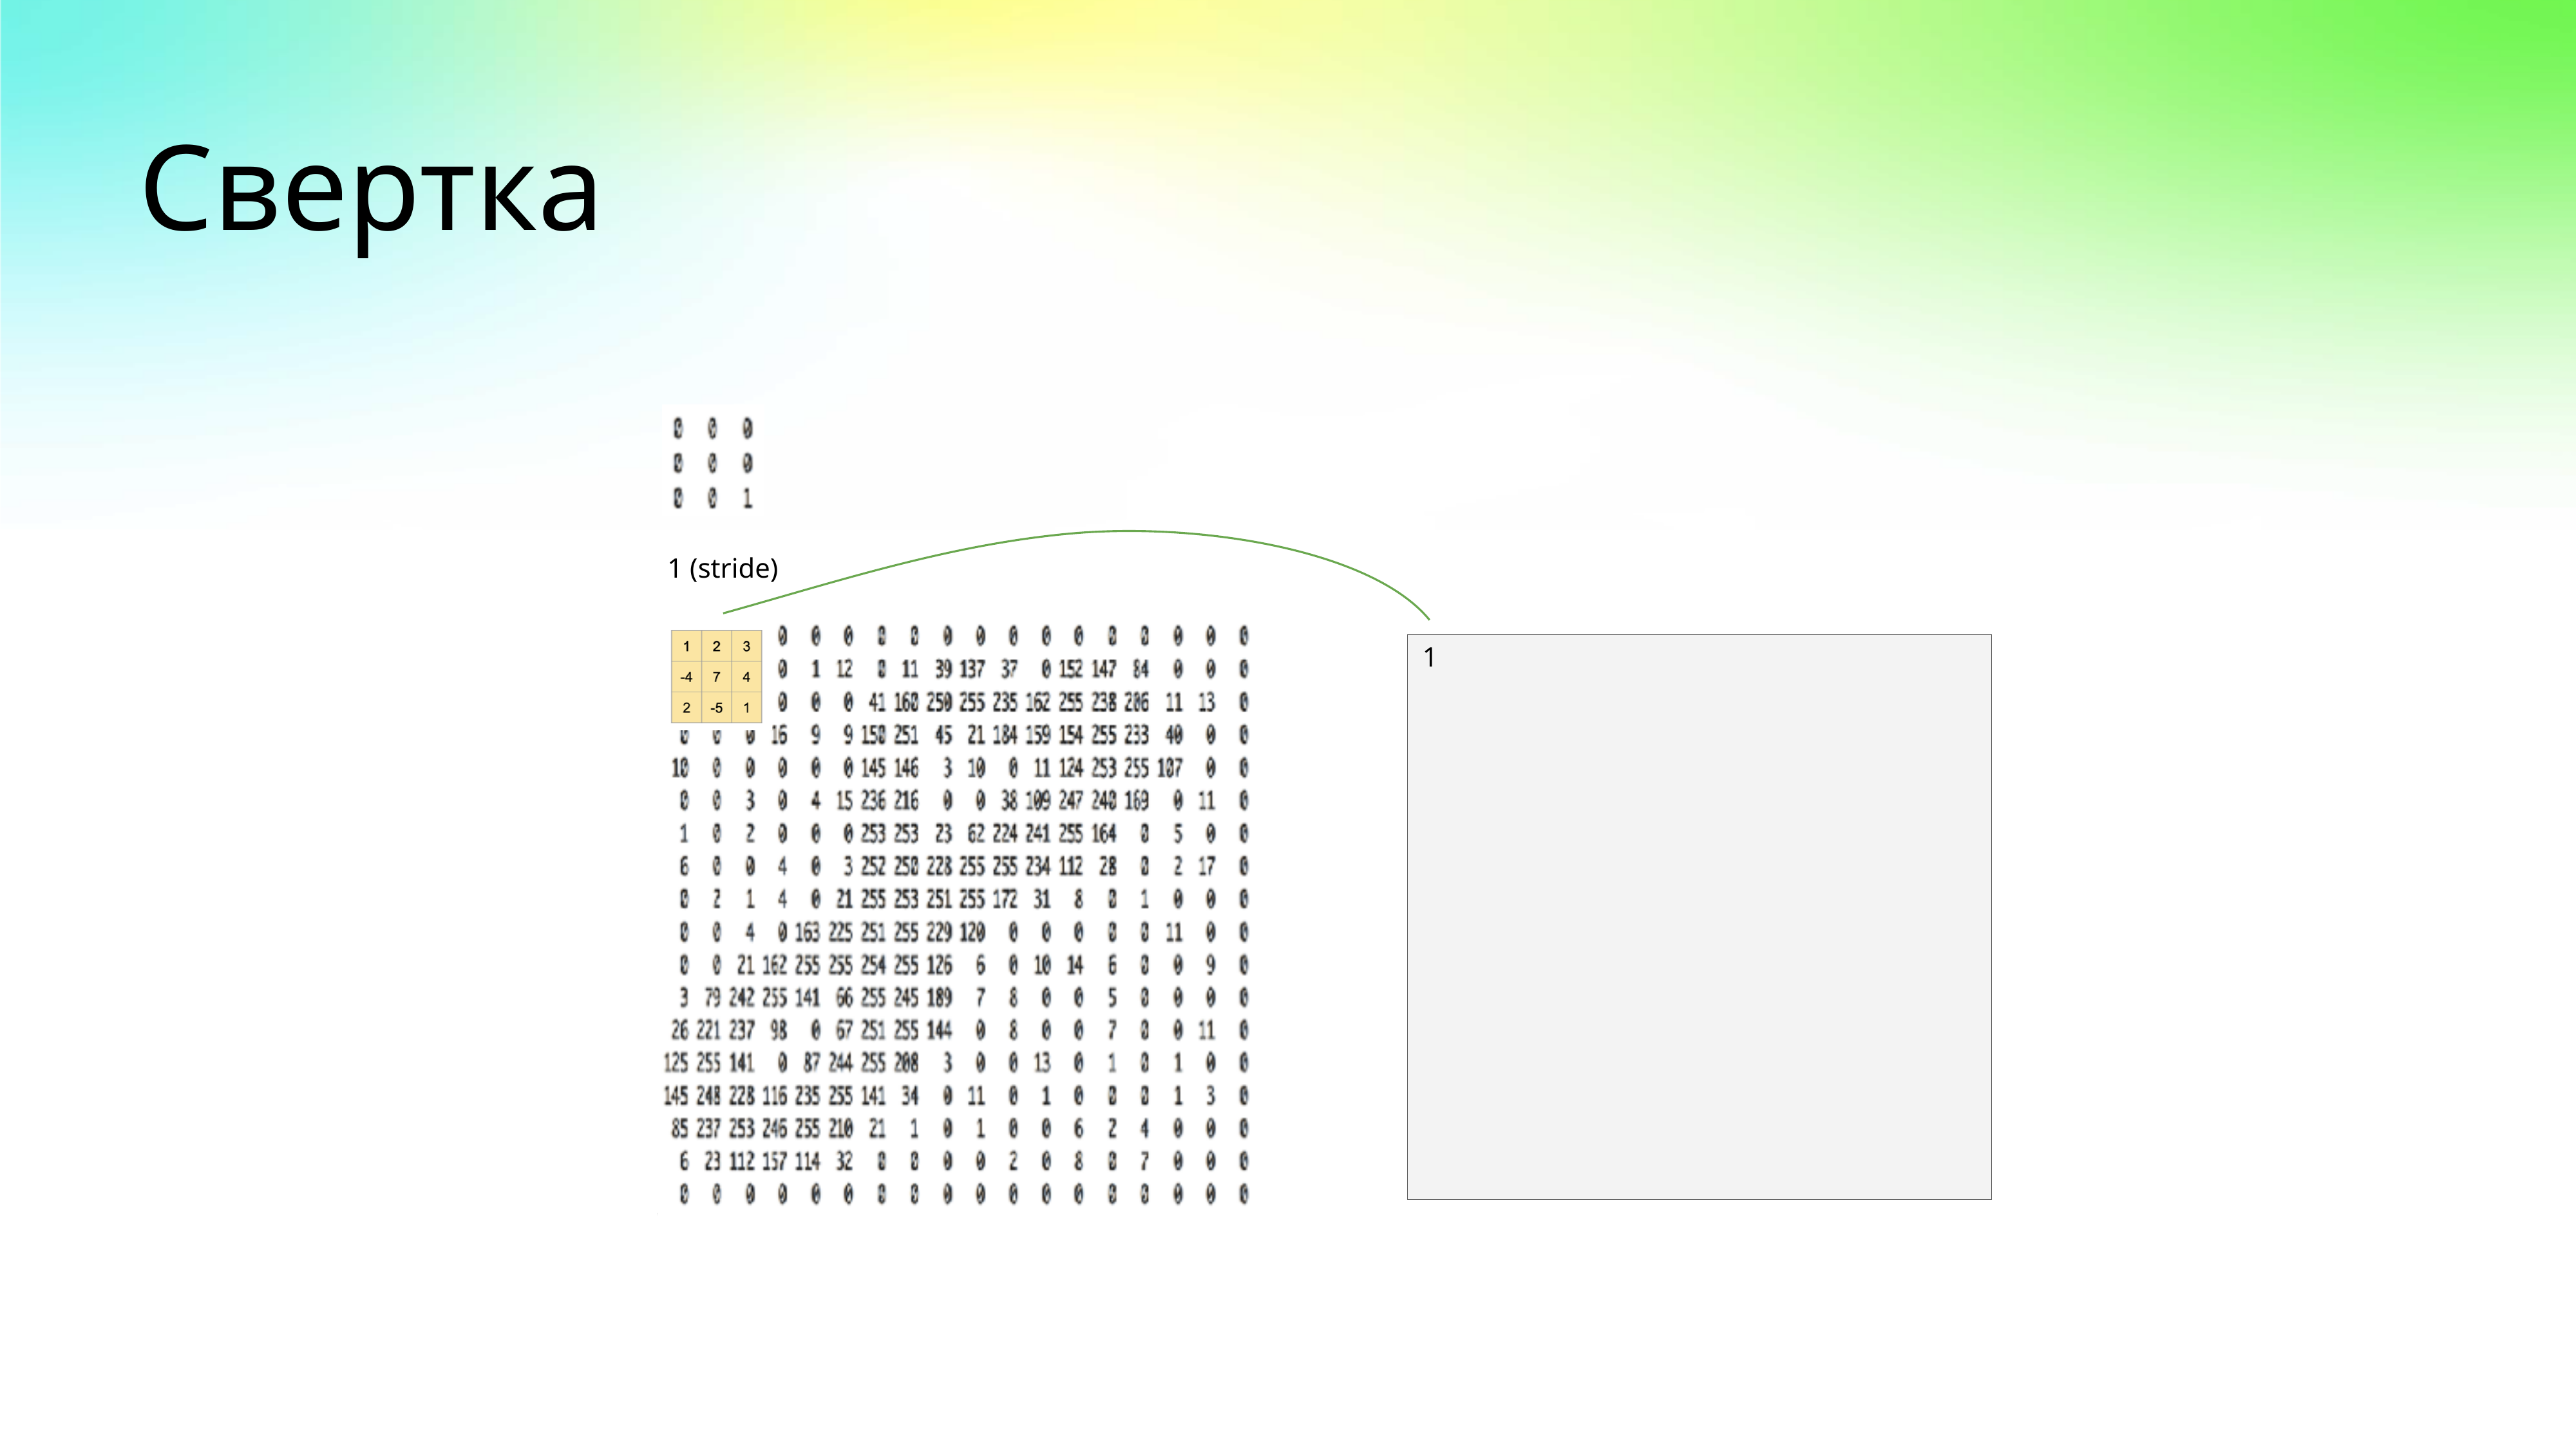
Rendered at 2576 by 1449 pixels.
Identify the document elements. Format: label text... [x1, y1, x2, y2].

text_box 1 [1412, 630, 1447, 682]
title Свертка [133, 107, 2443, 350]
text_box [723, 531, 1430, 620]
picture [0, 0, 2576, 1449]
text_box [1407, 634, 1992, 1200]
text_box 1 (stride) [658, 542, 821, 593]
